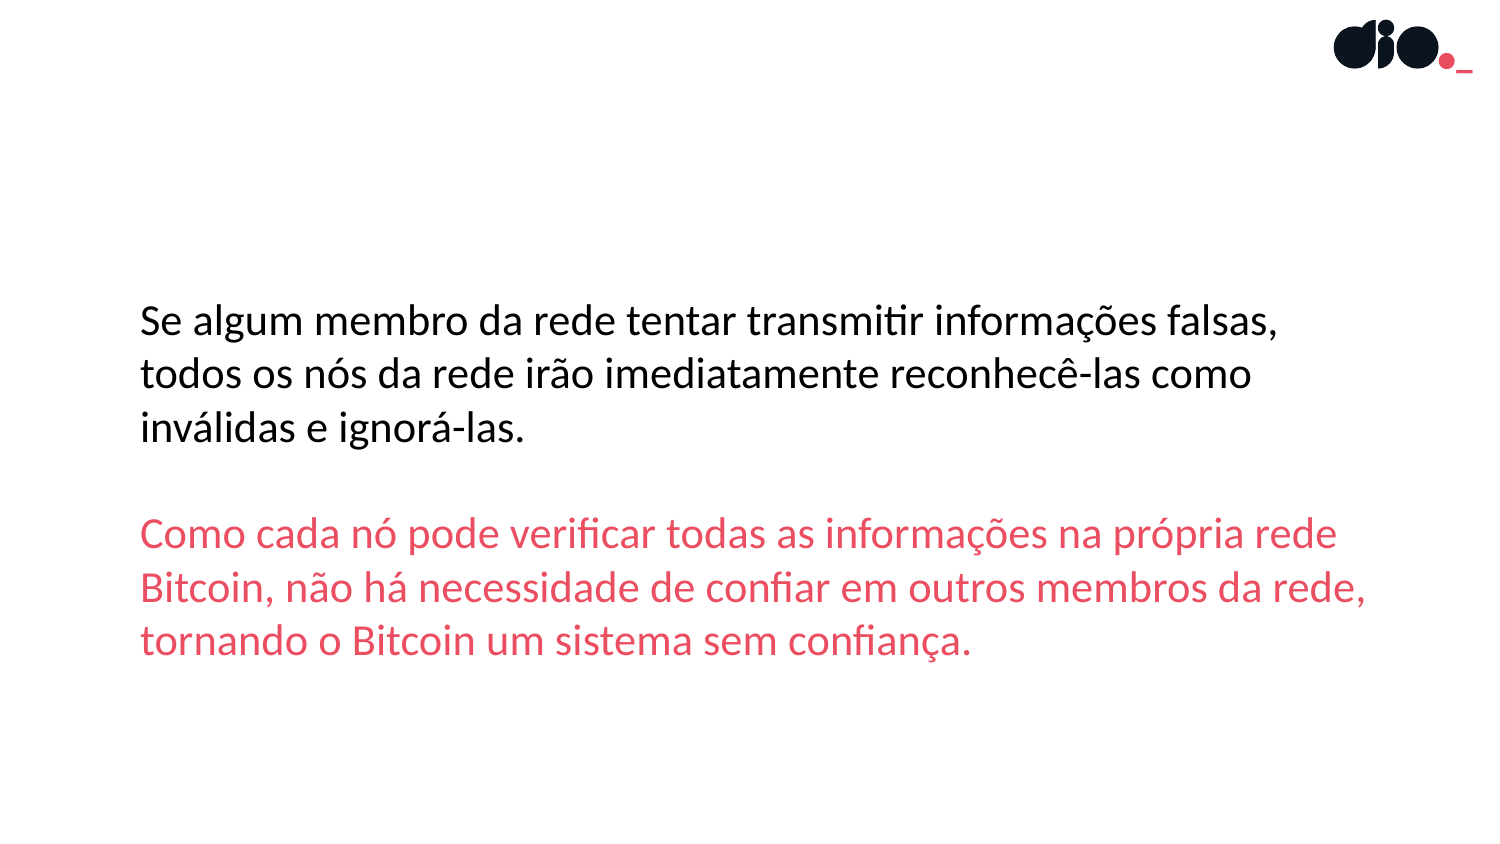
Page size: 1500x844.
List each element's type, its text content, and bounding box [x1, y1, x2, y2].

picture [1333, 19, 1473, 74]
title Se algum membro da rede tentar transmitir informações falsas, todos os nós da rede irão imediatamente reconhecê-las como inválidas e ignorá-las. Como cada nó pode verificar todas as informações na própria rede Bitcoin, não há necessidade de confiar em outros membros da rede, tornando o Bitcoin um sistema sem confiança. [125, 271, 1400, 735]
